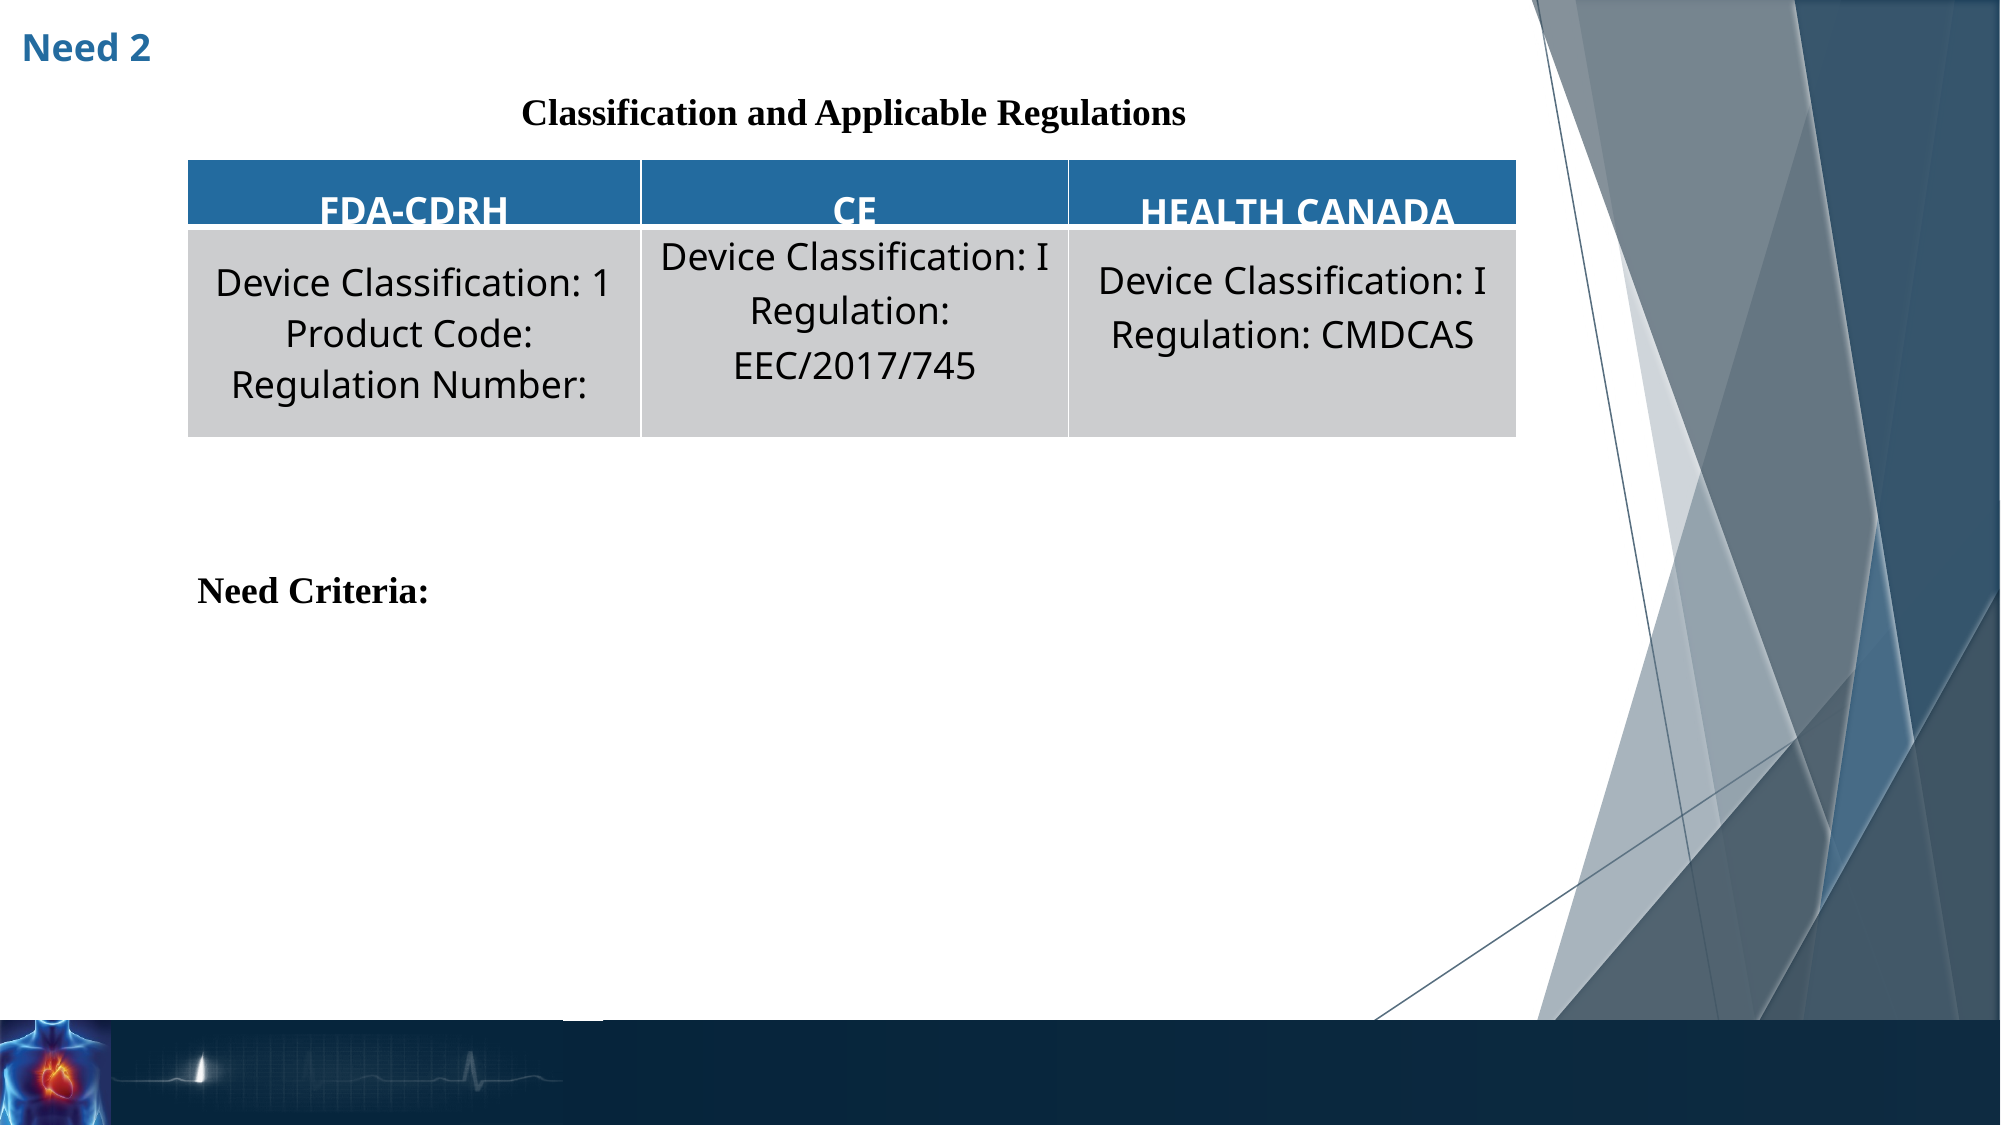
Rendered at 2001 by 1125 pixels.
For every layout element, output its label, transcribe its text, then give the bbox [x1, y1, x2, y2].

table_header HEALTH CANADA [1069, 160, 1516, 224]
text_box Classification and Applicable Regulations [506, 77, 1202, 140]
table_cell Device Classification: I Regulation: EEC/2017/745 [642, 230, 1068, 437]
table_cell Device Classification: I Regulation: CMDCAS [1069, 230, 1516, 437]
text_box Need Criteria: [182, 556, 1473, 640]
text_box Need 2 [6, 16, 166, 77]
table_header FDA-CDRH [188, 160, 640, 224]
table_header CE [642, 160, 1068, 224]
table_cell Device Classification: 1 Product Code: Regulation Number: [188, 230, 640, 437]
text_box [0, 641, 2000, 1125]
